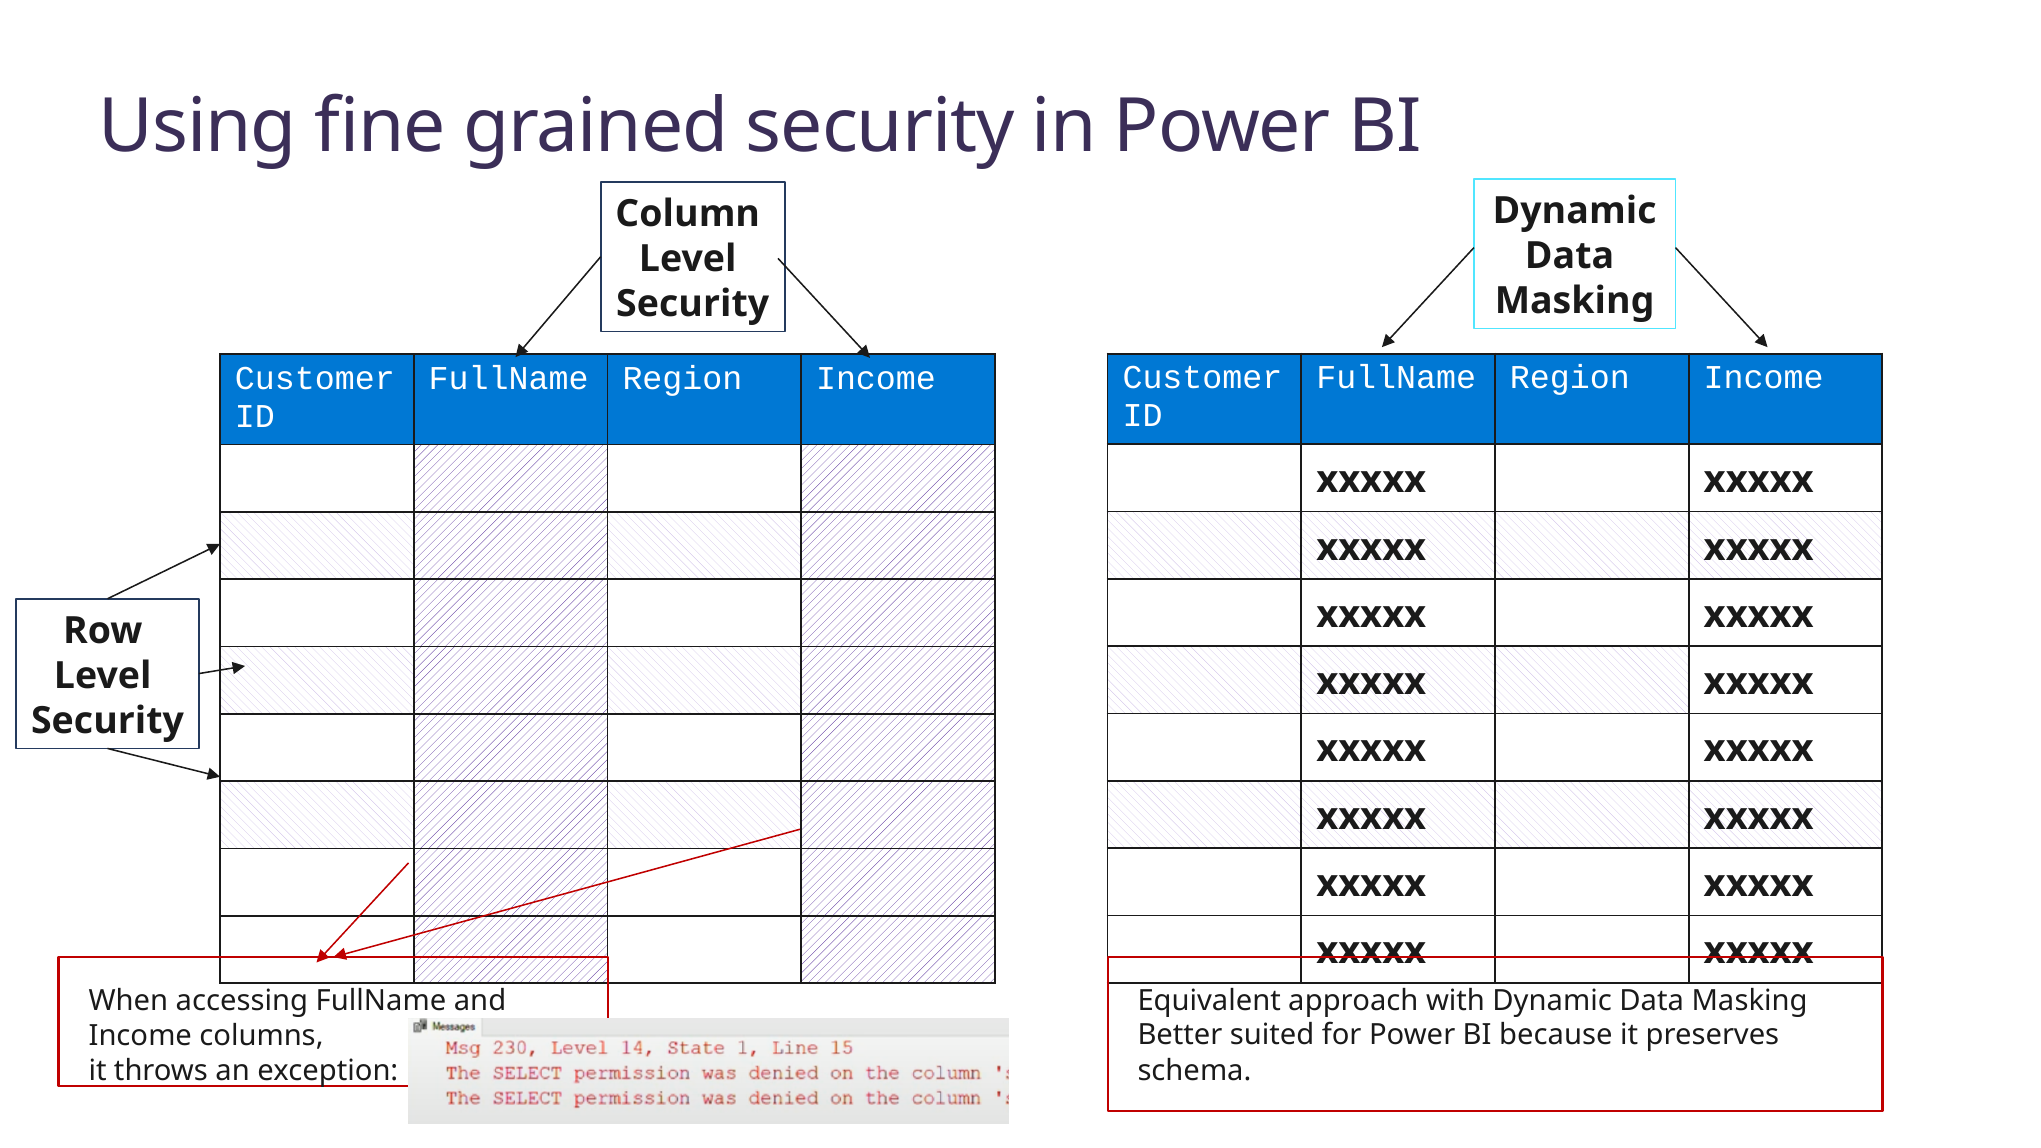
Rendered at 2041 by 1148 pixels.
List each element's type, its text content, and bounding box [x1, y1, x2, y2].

table_cell [1496, 714, 1688, 780]
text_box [1381, 247, 1475, 348]
table_cell xxxxx [1690, 512, 1881, 578]
table_cell [221, 513, 413, 578]
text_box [107, 543, 221, 599]
table_cell [1496, 580, 1688, 645]
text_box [515, 257, 604, 358]
table_header Income [1690, 355, 1881, 443]
table_cell [608, 513, 800, 578]
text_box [316, 862, 409, 963]
table_cell [608, 445, 800, 511]
table_cell [415, 513, 607, 578]
table_cell [221, 782, 413, 848]
table_cell [1108, 512, 1300, 578]
table_cell [1108, 714, 1300, 780]
table_cell [221, 849, 333, 915]
table_cell [802, 715, 994, 780]
table_cell xxxxx [1302, 580, 1494, 645]
table_cell [802, 917, 994, 982]
table_cell xxxxx [1690, 782, 1881, 847]
table_cell [802, 782, 994, 848]
text_box Dynamic Data Masking [1473, 178, 1676, 329]
text_box Column Level Security [600, 181, 786, 332]
table_cell [1108, 849, 1300, 915]
table_cell [1108, 647, 1300, 713]
table_cell [608, 580, 800, 646]
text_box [777, 258, 871, 359]
table_cell [221, 445, 413, 511]
table_cell xxxxx [1690, 849, 1881, 915]
table_cell [802, 580, 994, 646]
table_cell [1108, 580, 1300, 645]
table_cell xxxxx [1302, 916, 1494, 956]
table_cell xxxxx [1302, 849, 1494, 915]
table_cell [1496, 445, 1688, 511]
table_cell xxxxx [1690, 714, 1881, 780]
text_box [107, 749, 221, 777]
table_cell [1496, 512, 1688, 578]
table_cell [221, 580, 413, 646]
table_cell [608, 715, 800, 780]
table_cell [802, 445, 994, 511]
table_cell [1496, 916, 1688, 956]
table_cell [415, 715, 607, 780]
table_header CustomerID [221, 355, 413, 444]
title Using fine grained security in Power BI [98, 76, 1943, 170]
text_box Equivalent approach with Dynamic Data Masking Better suited for Power BI because it preserves schema. [1107, 956, 1883, 1112]
table_cell [1108, 445, 1300, 511]
table_cell [415, 445, 607, 511]
table_cell [221, 917, 316, 956]
table_cell [608, 782, 800, 828]
table_cell [221, 715, 413, 780]
table_cell [802, 513, 994, 578]
table_cell xxxxx [1302, 512, 1494, 578]
table_header Region [1496, 355, 1688, 443]
picture [408, 1018, 1009, 1124]
table_cell [1496, 647, 1688, 713]
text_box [333, 828, 801, 958]
text_box When accessing FullName and Income columns, it throws an exception: [58, 956, 609, 1087]
table_cell xxxxx [1302, 782, 1494, 847]
table_cell [1108, 782, 1300, 847]
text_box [194, 665, 246, 675]
table_cell xxxxx [1690, 445, 1881, 511]
table_header FullName [415, 355, 607, 444]
table_cell [415, 647, 607, 713]
table_cell xxxxx [1302, 647, 1494, 713]
table_cell xxxxx [1302, 714, 1494, 780]
table_header Income [802, 355, 994, 444]
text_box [1675, 247, 1768, 348]
table_cell xxxxx [1690, 580, 1881, 645]
table_cell [1496, 849, 1688, 915]
table_cell [1108, 916, 1300, 956]
table_header FullName [1302, 355, 1494, 443]
table_cell [609, 958, 800, 982]
table_header Region [608, 355, 800, 444]
table_cell [802, 849, 994, 915]
table_cell [415, 782, 607, 828]
table_cell [608, 647, 800, 713]
table_cell [1496, 782, 1688, 847]
table_cell xxxxx [1690, 647, 1881, 713]
table_cell xxxxx [1690, 916, 1881, 956]
table_cell [415, 580, 607, 646]
table_header CustomerID [1108, 355, 1300, 443]
text_box Row Level Security [15, 598, 200, 749]
table_cell xxxxx [1302, 445, 1494, 511]
table_cell [221, 647, 413, 713]
table_cell [802, 647, 994, 713]
